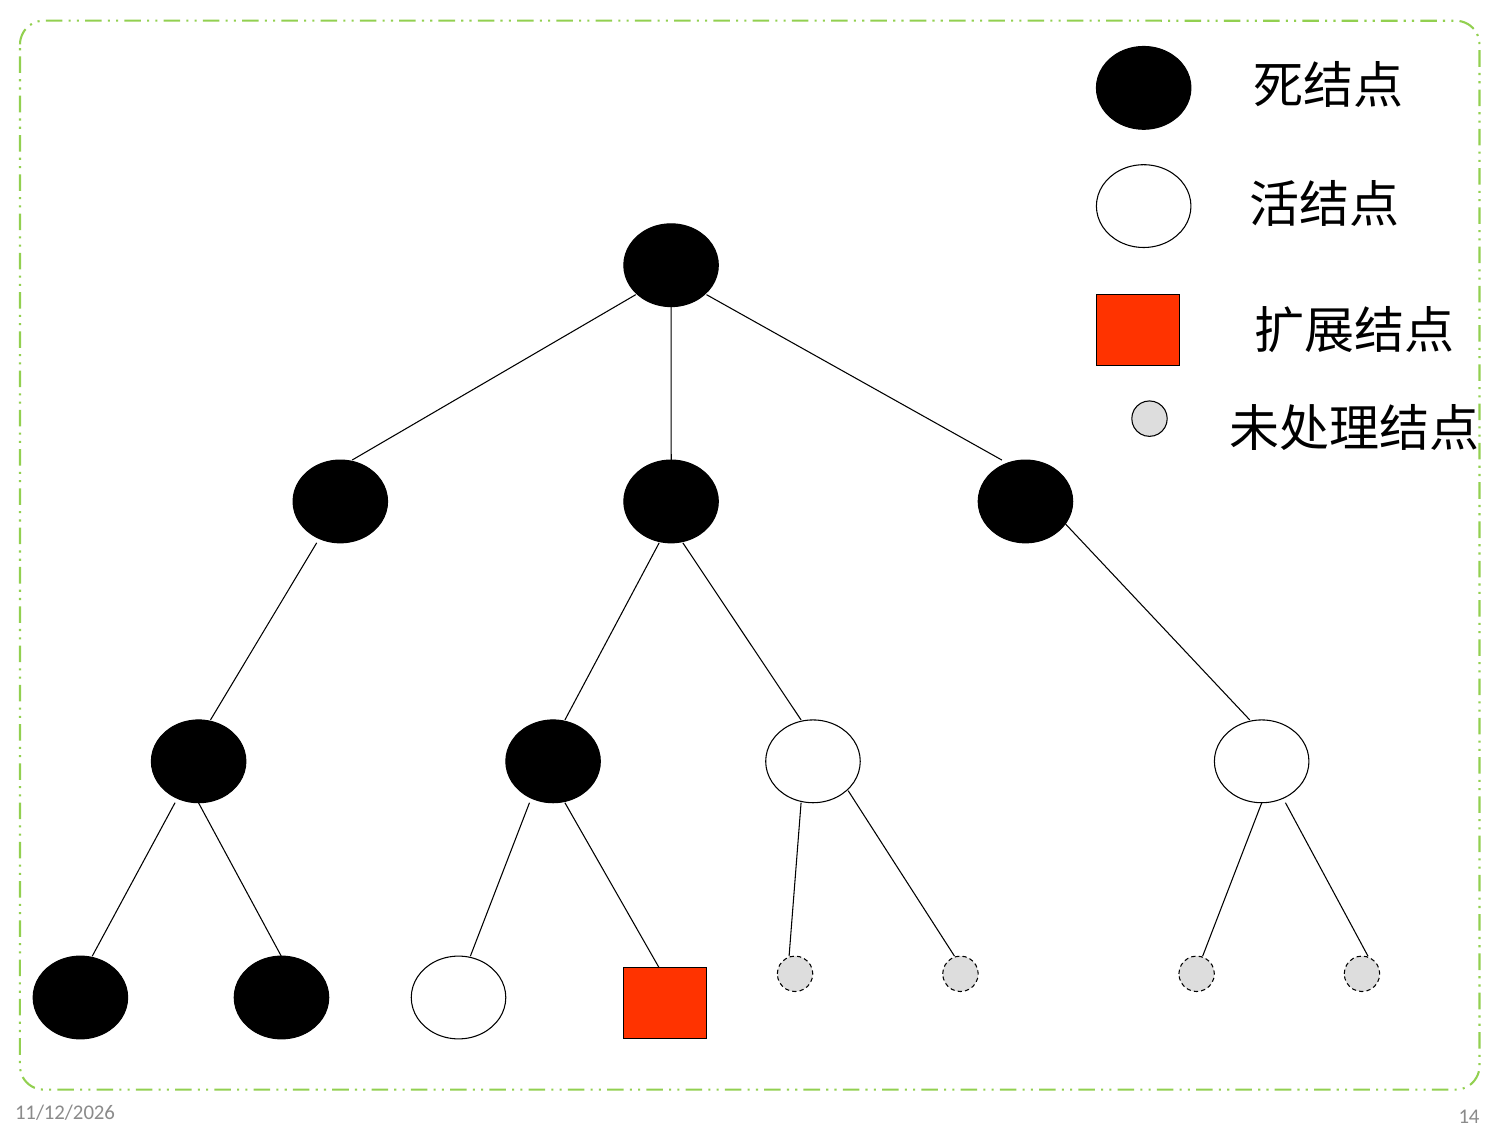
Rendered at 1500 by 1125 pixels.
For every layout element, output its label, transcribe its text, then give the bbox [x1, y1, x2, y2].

text_box [777, 956, 813, 992]
text_box [942, 956, 979, 992]
text_box [1214, 719, 1309, 803]
text_box 扩展结点 [1239, 290, 1470, 366]
text_box [1178, 956, 1215, 992]
text_box [623, 967, 707, 1039]
text_box [234, 956, 329, 1039]
text_box [33, 956, 128, 1039]
text_box [1344, 956, 1380, 992]
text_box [1096, 164, 1415, 248]
text_box [623, 460, 719, 543]
footer [496, 1067, 1003, 1125]
text_box [765, 719, 861, 803]
text_box [411, 956, 506, 1039]
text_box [1096, 46, 1419, 130]
text_box [623, 223, 719, 307]
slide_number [0, 1089, 338, 1125]
text_box [293, 460, 388, 543]
text_box [1131, 400, 1168, 437]
text_box 未处理结点 [1214, 389, 1495, 464]
text_box [1096, 294, 1180, 366]
text_box [505, 719, 601, 803]
text_box [151, 719, 246, 803]
text_box [978, 460, 1073, 543]
slide_number 14 [1157, 1095, 1495, 1125]
